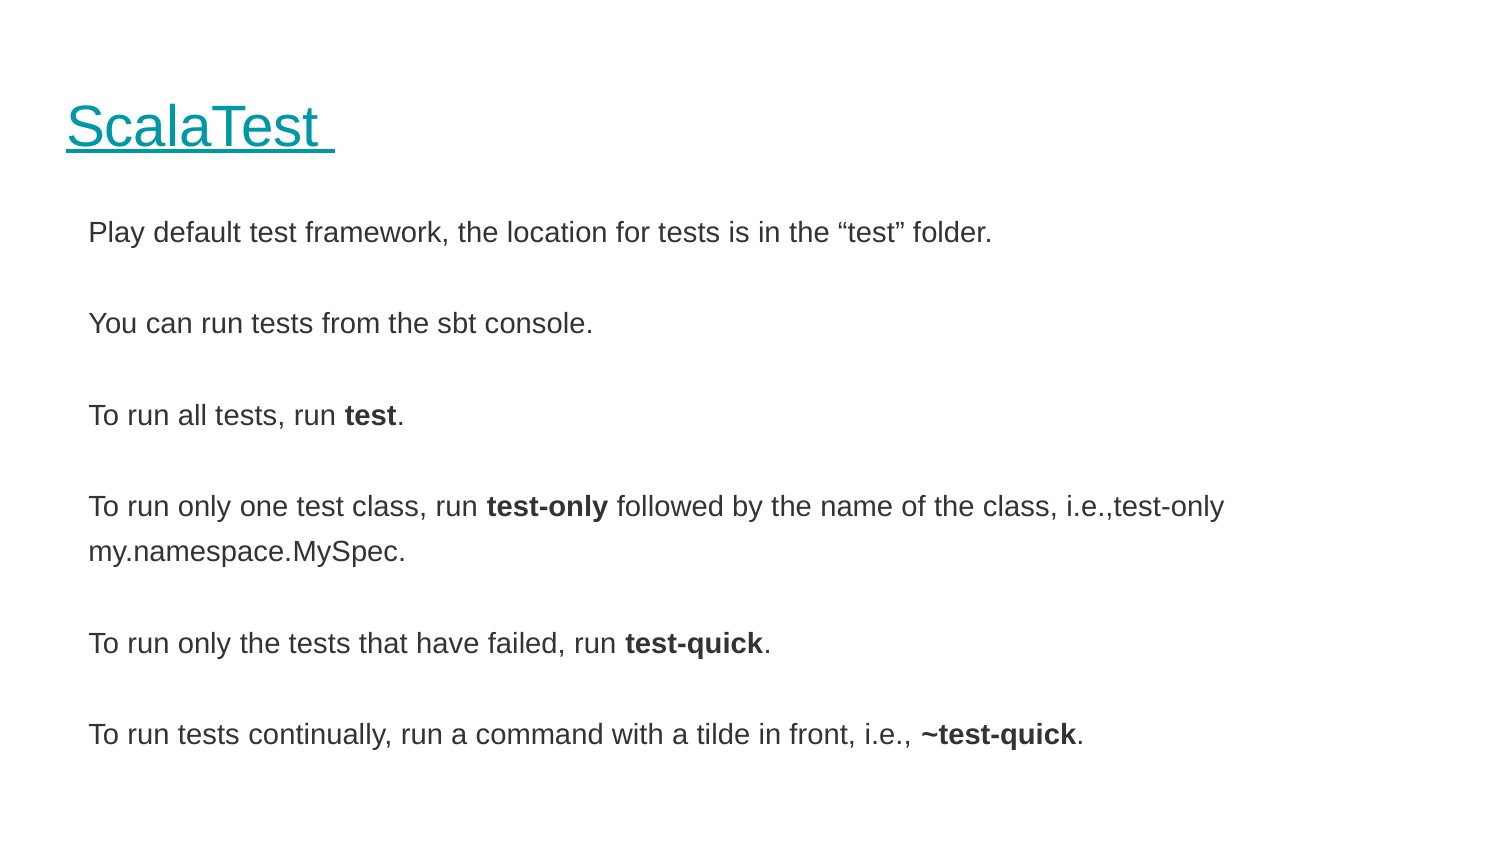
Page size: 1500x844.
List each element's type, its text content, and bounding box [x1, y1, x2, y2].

text_box Play default test framework, the location for tests is in the “test” folder. You can run tests from the sbt console. To run all tests, run test. To run only one test class, run test-only followed by the name of the class, i.e.,test-only my.namespace.MySpec. To run only the tests that have failed, run test-quick. To run tests continually, run a command with a tilde in front, i.e., ~test-quick. [73, 188, 1393, 779]
title ScalaTest [51, 72, 1449, 167]
